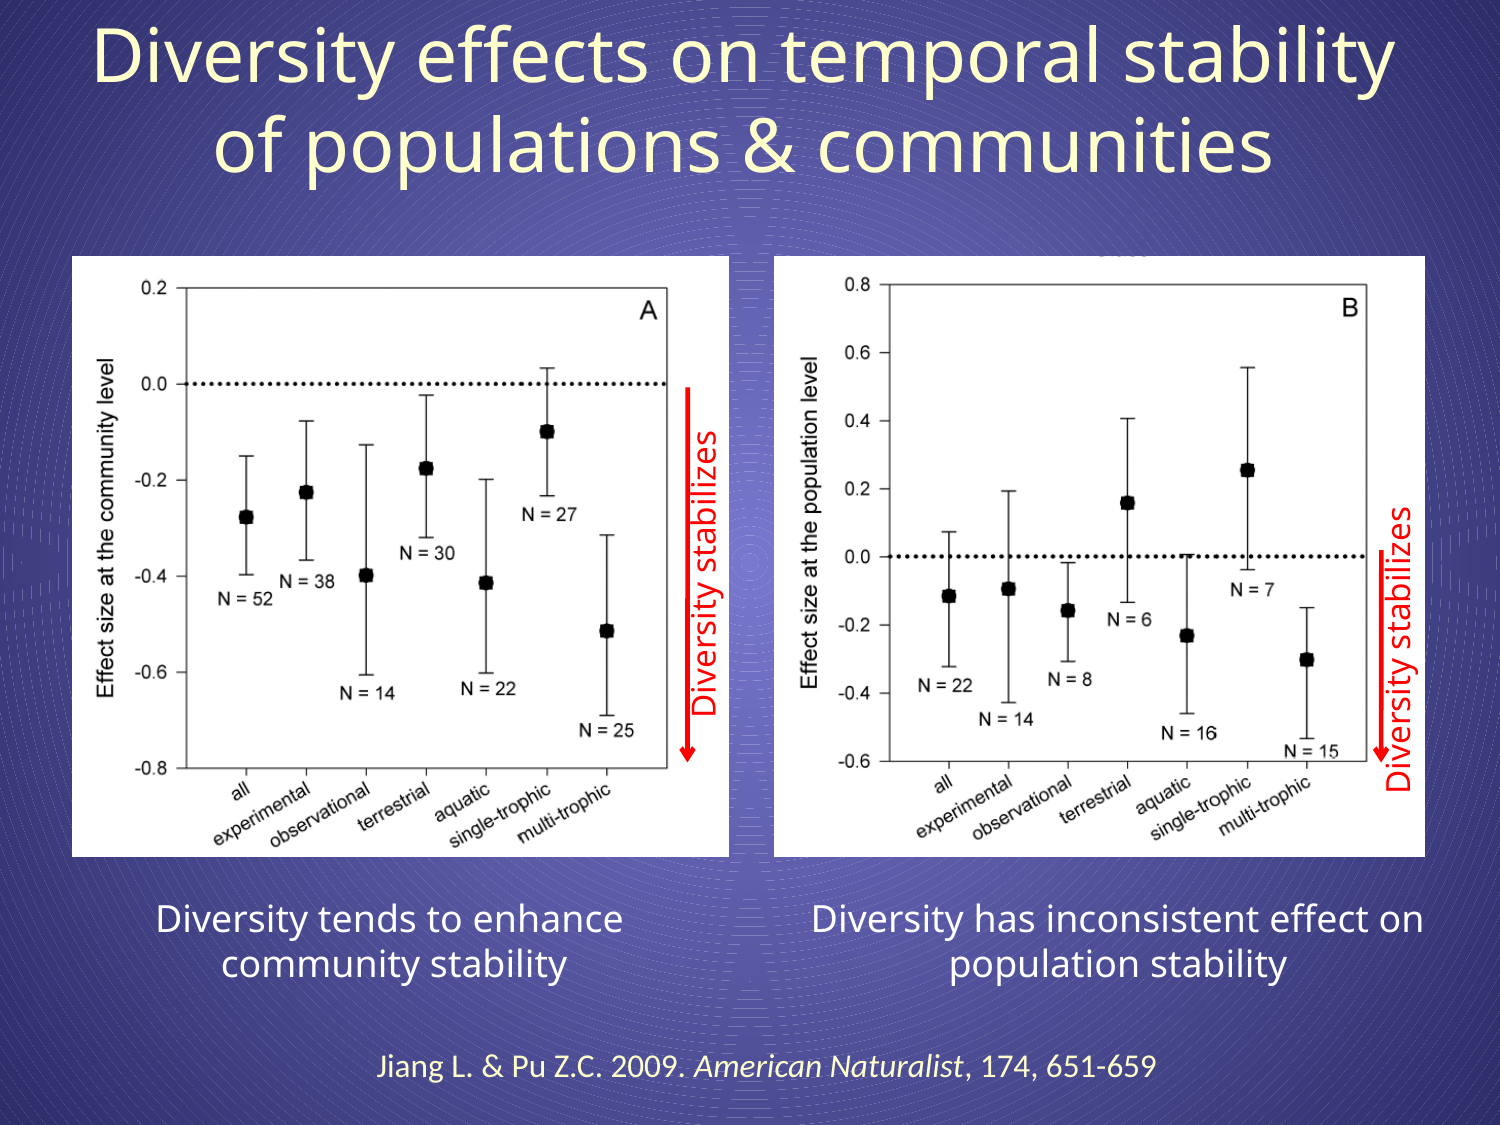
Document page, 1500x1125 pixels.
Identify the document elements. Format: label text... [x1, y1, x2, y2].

picture [774, 256, 1426, 857]
picture [72, 256, 729, 857]
text_box Diversity has inconsistent effect on population stability [795, 887, 1441, 993]
text_box Diversity effects on temporal stability of populations & communities [62, 0, 1425, 200]
text_box Diversity tends to enhance community stability [140, 887, 649, 993]
text_box Jiang L. & Pu Z.C. 2009. American Naturalist, 174, 651-659 [361, 1037, 1173, 1092]
